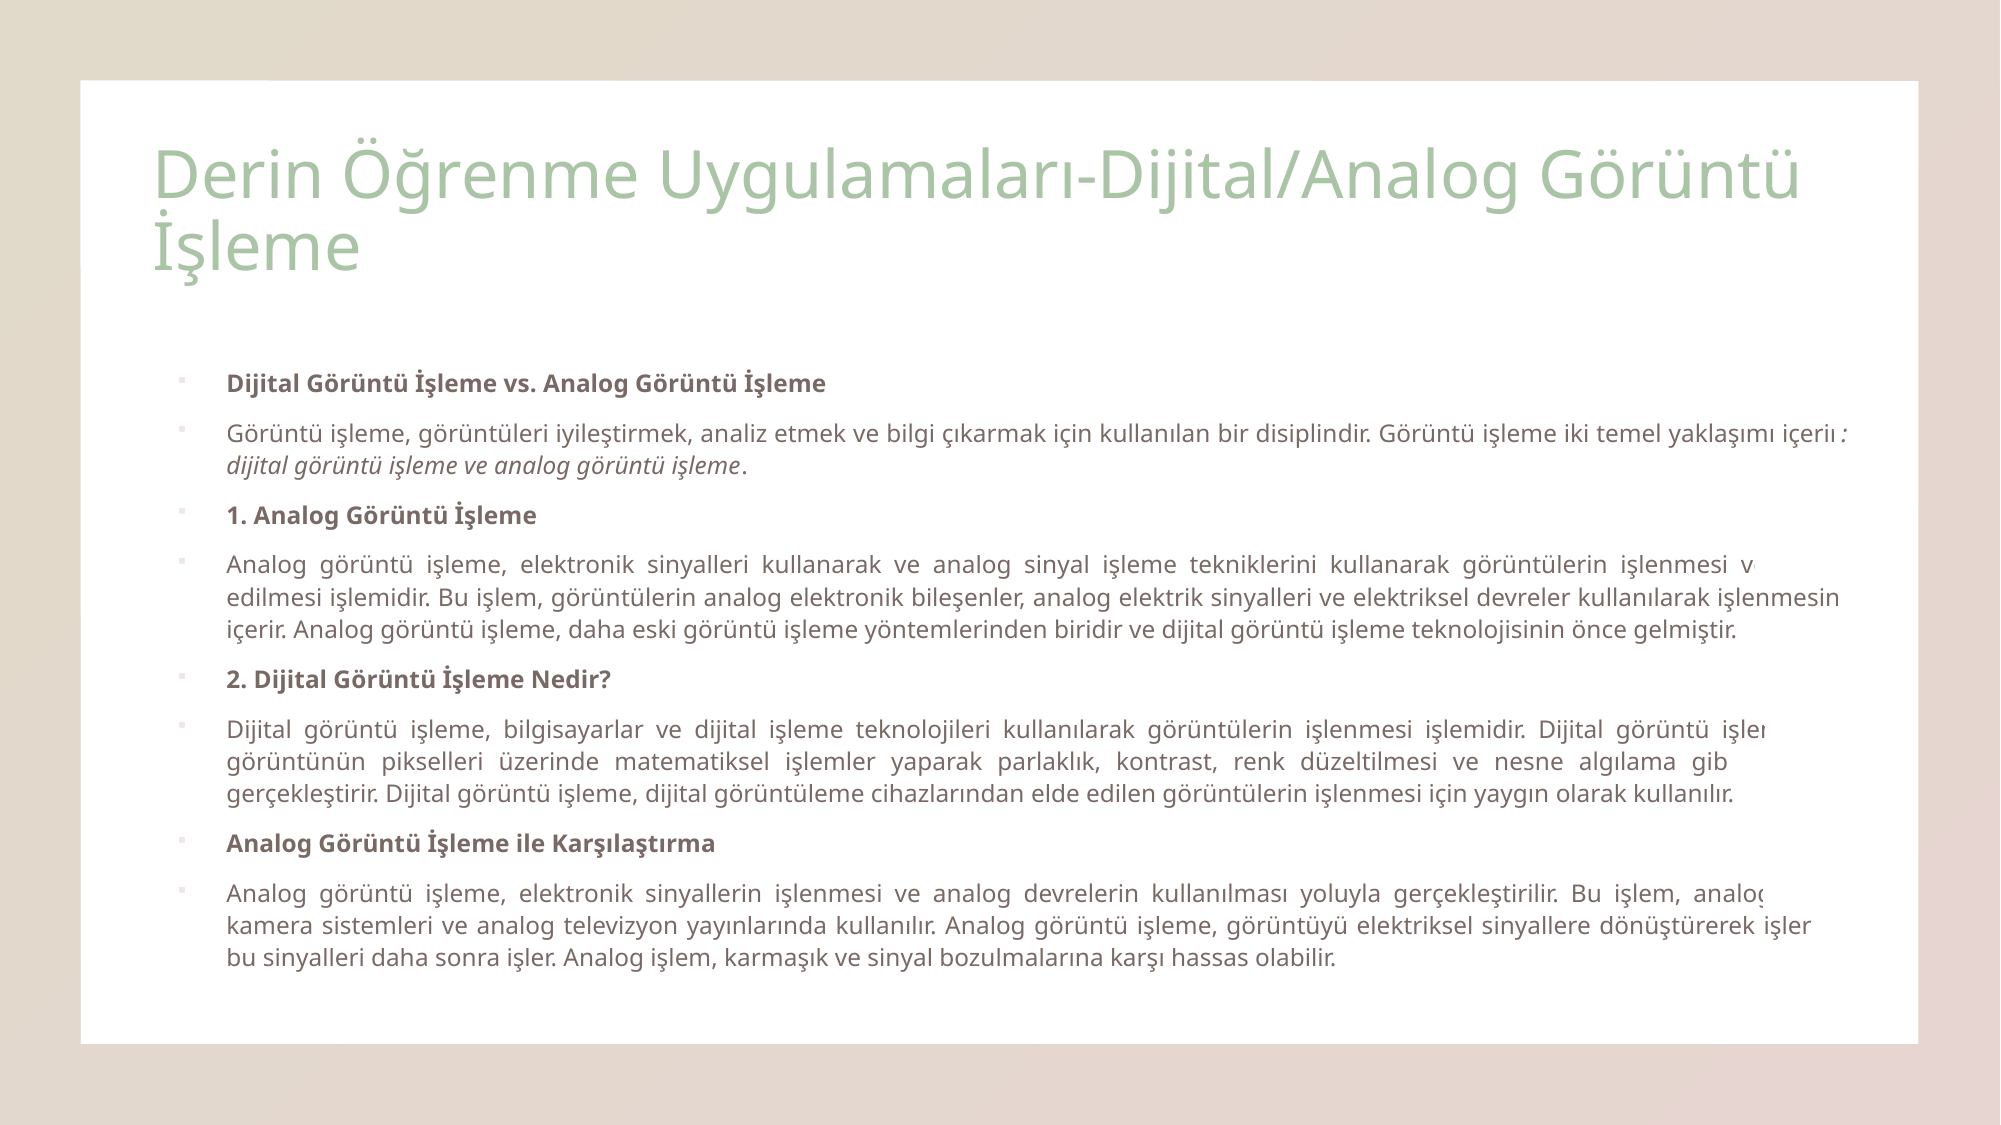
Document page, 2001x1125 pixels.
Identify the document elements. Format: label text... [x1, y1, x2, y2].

title Derin Öğrenme Uygulamaları-Dijital/Analog Görüntü İşleme [137, 111, 1863, 315]
list Dijital Görüntü İşleme vs. Analog Görüntü İşleme Görüntü işleme, görüntüleri iyileştirmek, analiz etmek ve bilgi çıkarmak için kullanılan bir disiplindir. Görüntü işleme iki temel yaklaşımı içerir: dijital görüntü işleme ve analog görüntü işleme. 1. Analog Görüntü İşleme Analog görüntü işleme, elektronik sinyalleri kullanarak ve analog sinyal işleme tekniklerini kullanarak görüntülerin işlenmesi ve analiz edilmesi işlemidir. Bu işlem, görüntülerin analog elektronik bileşenler, analog elektrik sinyalleri ve elektriksel devreler kullanılarak işlenmesini içerir. Analog görüntü işleme, daha eski görüntü işleme yöntemlerinden biridir ve dijital görüntü işleme teknolojisinin önce gelmiştir. 2. Dijital Görüntü İşleme Nedir? Dijital görüntü işleme, bilgisayarlar ve dijital işleme teknolojileri kullanılarak görüntülerin işlenmesi işlemidir. Dijital görüntü işleme, bir görüntünün pikselleri üzerinde matematiksel işlemler yaparak parlaklık, kontrast, renk düzeltilmesi ve nesne algılama gibi işlemleri gerçekleştirir. Dijital görüntü işleme, dijital görüntüleme cihazlarından elde edilen görüntülerin işlenmesi için yaygın olarak kullanılır. Analog Görüntü İşleme ile Karşılaştırma Analog görüntü işleme, elektronik sinyallerin işlenmesi ve analog devrelerin kullanılması yoluyla gerçekleştirilir. Bu işlem, analog video kamera sistemleri ve analog televizyon yayınlarında kullanılır. Analog görüntü işleme, görüntüyü elektriksel sinyallere dönüştürerek işler ve bu sinyalleri daha sonra işler. Analog işlem, karmaşık ve sinyal bozulmalarına karşı hassas olabilir. [137, 357, 1863, 1014]
